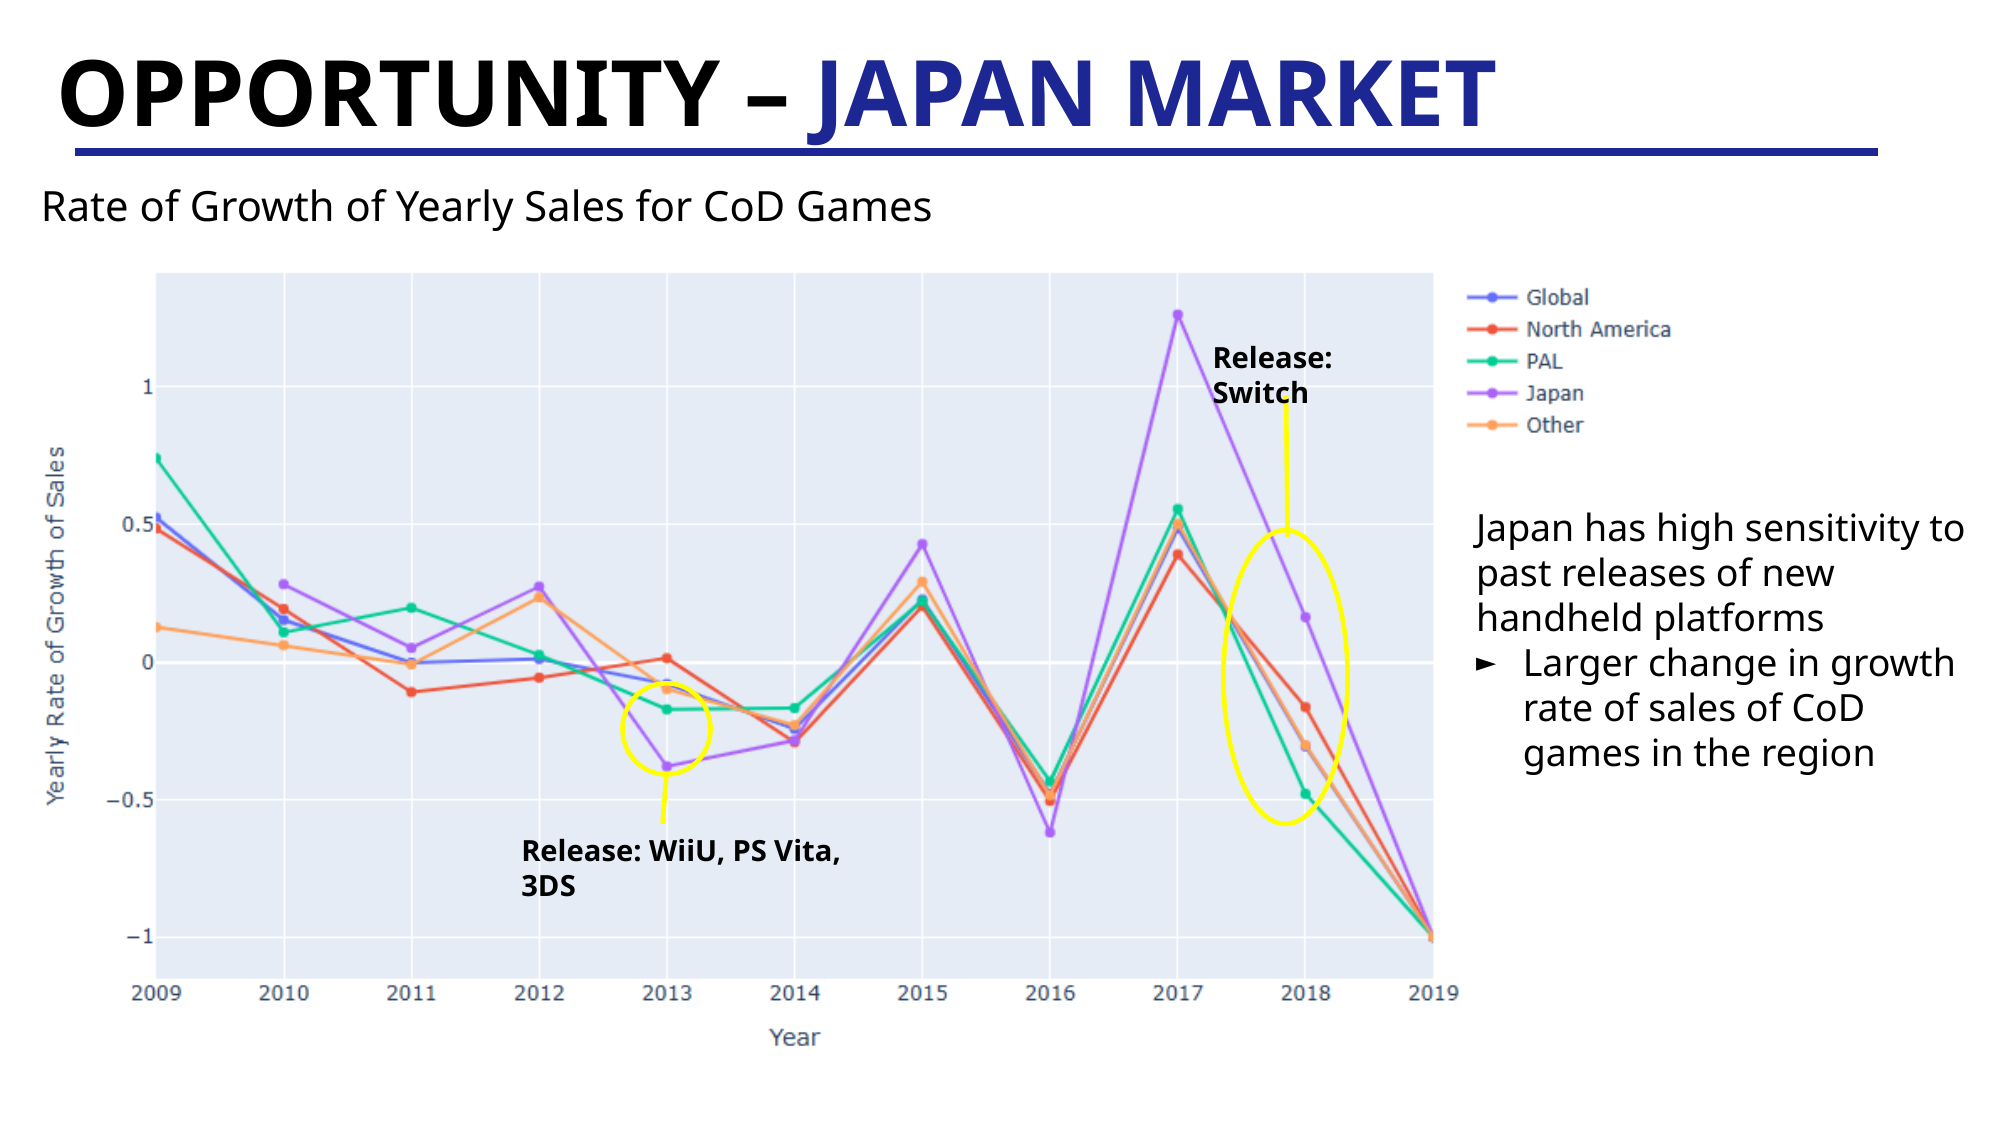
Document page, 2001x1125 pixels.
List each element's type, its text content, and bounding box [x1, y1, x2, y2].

text_box Japan has high sensitivity to past releases of new handheld platforms Larger change in growth rate of sales of CoD games in the region [1780, 496, 1987, 781]
text_box Rate of Growth of Yearly Sales for CoD Games [25, 160, 1975, 255]
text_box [662, 774, 667, 824]
text_box OPPORTUNITY – JAPAN MARKET [41, 37, 1709, 155]
picture [25, 236, 1780, 1095]
